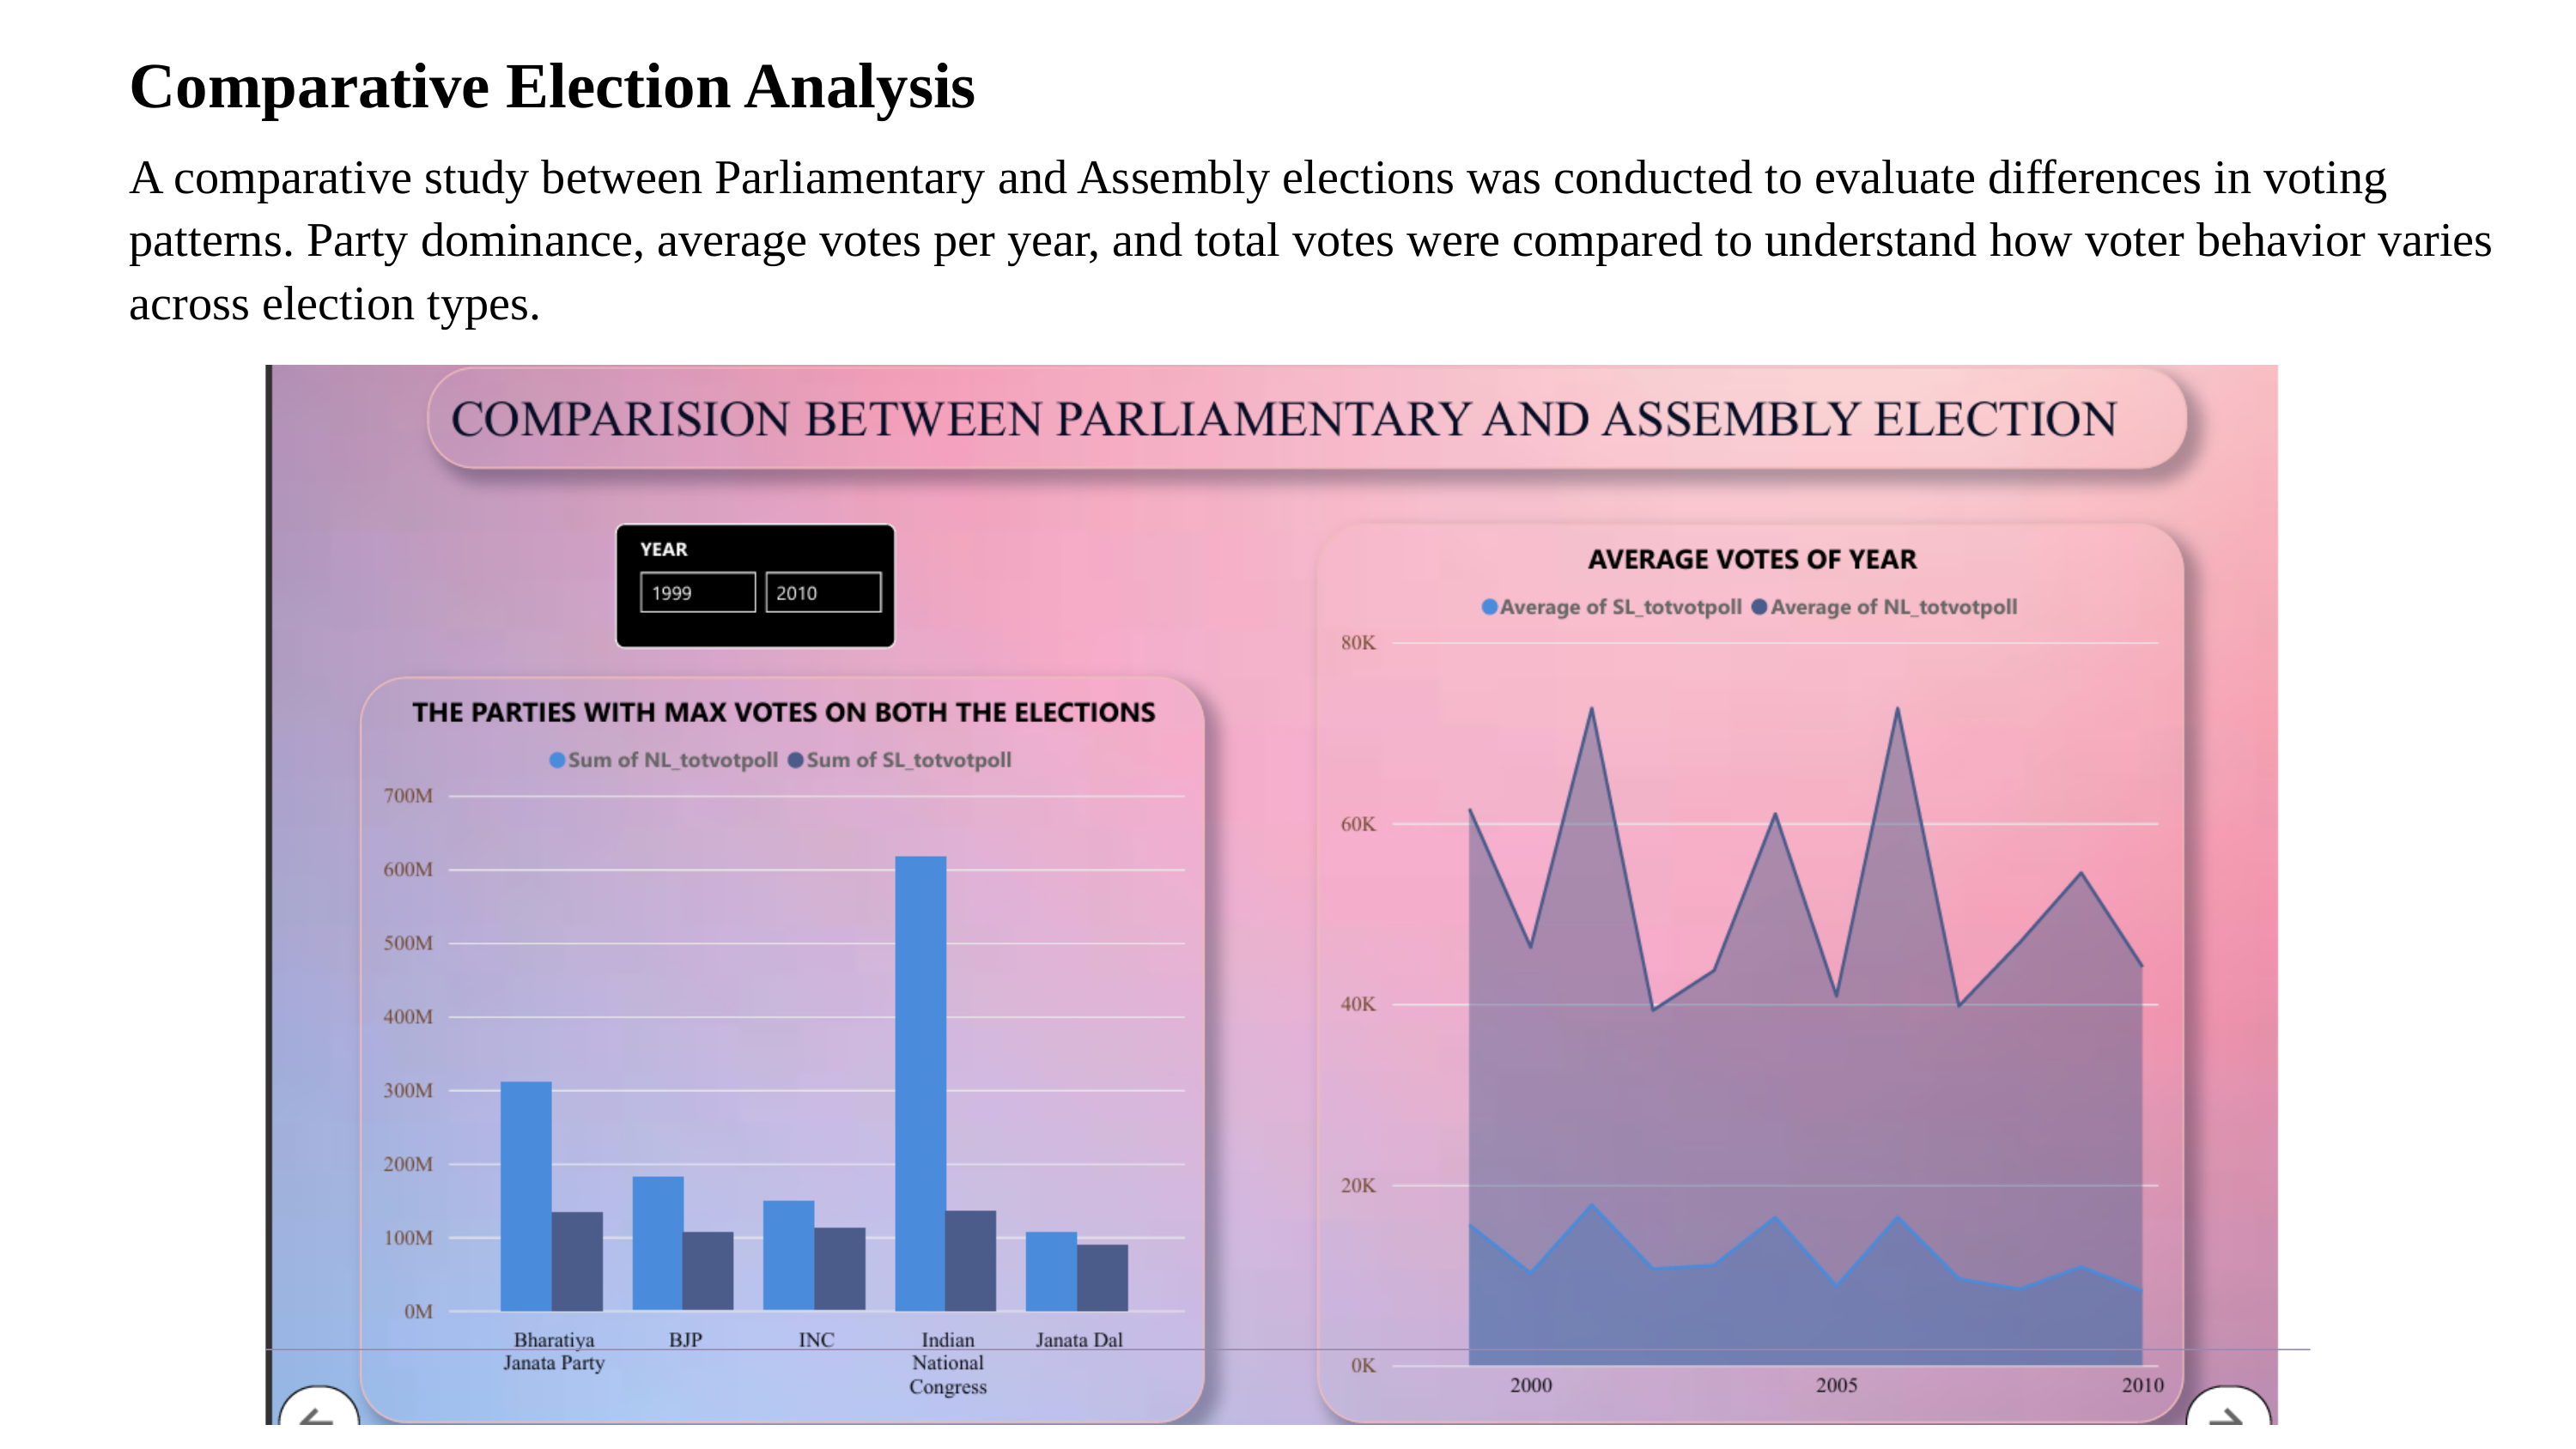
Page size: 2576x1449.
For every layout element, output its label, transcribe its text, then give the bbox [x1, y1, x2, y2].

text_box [265, 364, 2280, 1426]
text_box Comparative Election Analysis [129, 43, 2415, 121]
text_box A comparative study between Parliamentary and Assembly elections was conducted to evaluate differences in voting patterns. Party dominance, average votes per year, and total votes were compared to understand how voter behavior varies across election types. [129, 140, 2497, 330]
